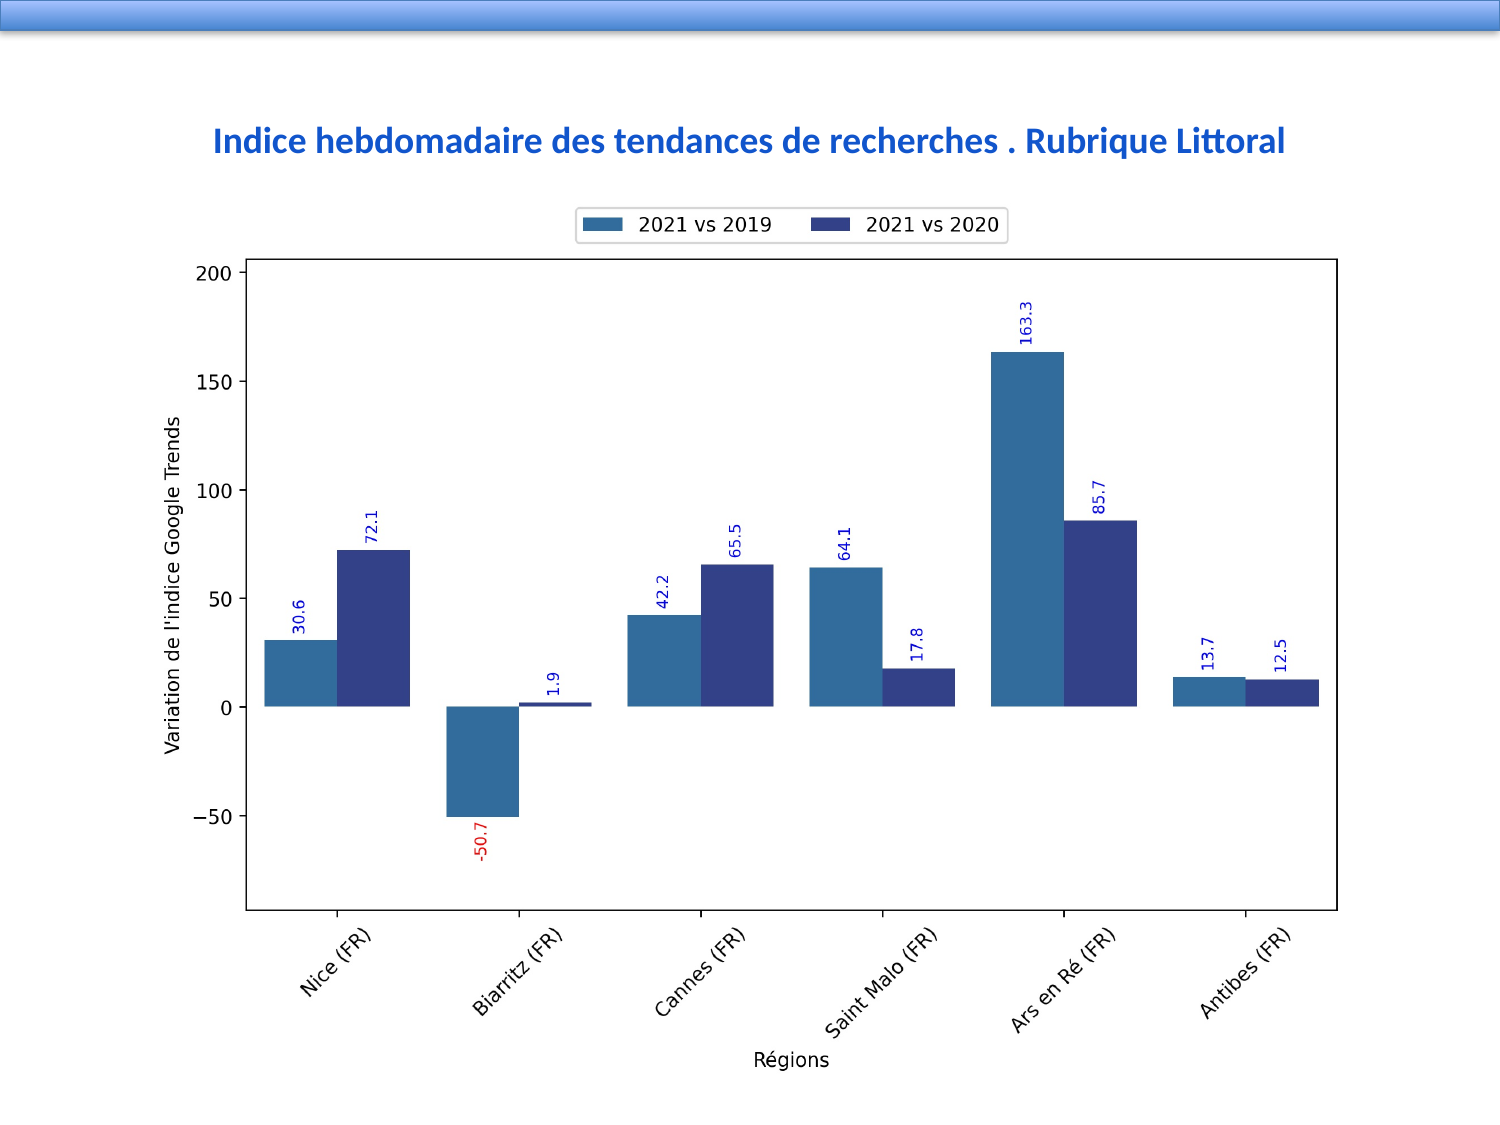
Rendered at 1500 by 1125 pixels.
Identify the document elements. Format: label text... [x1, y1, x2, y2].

title Indice hebdomadaire des tendances de recherches . Rubrique Littoral [75, 45, 1425, 233]
picture [149, 194, 1351, 1084]
text_box [0, 0, 1500, 31]
